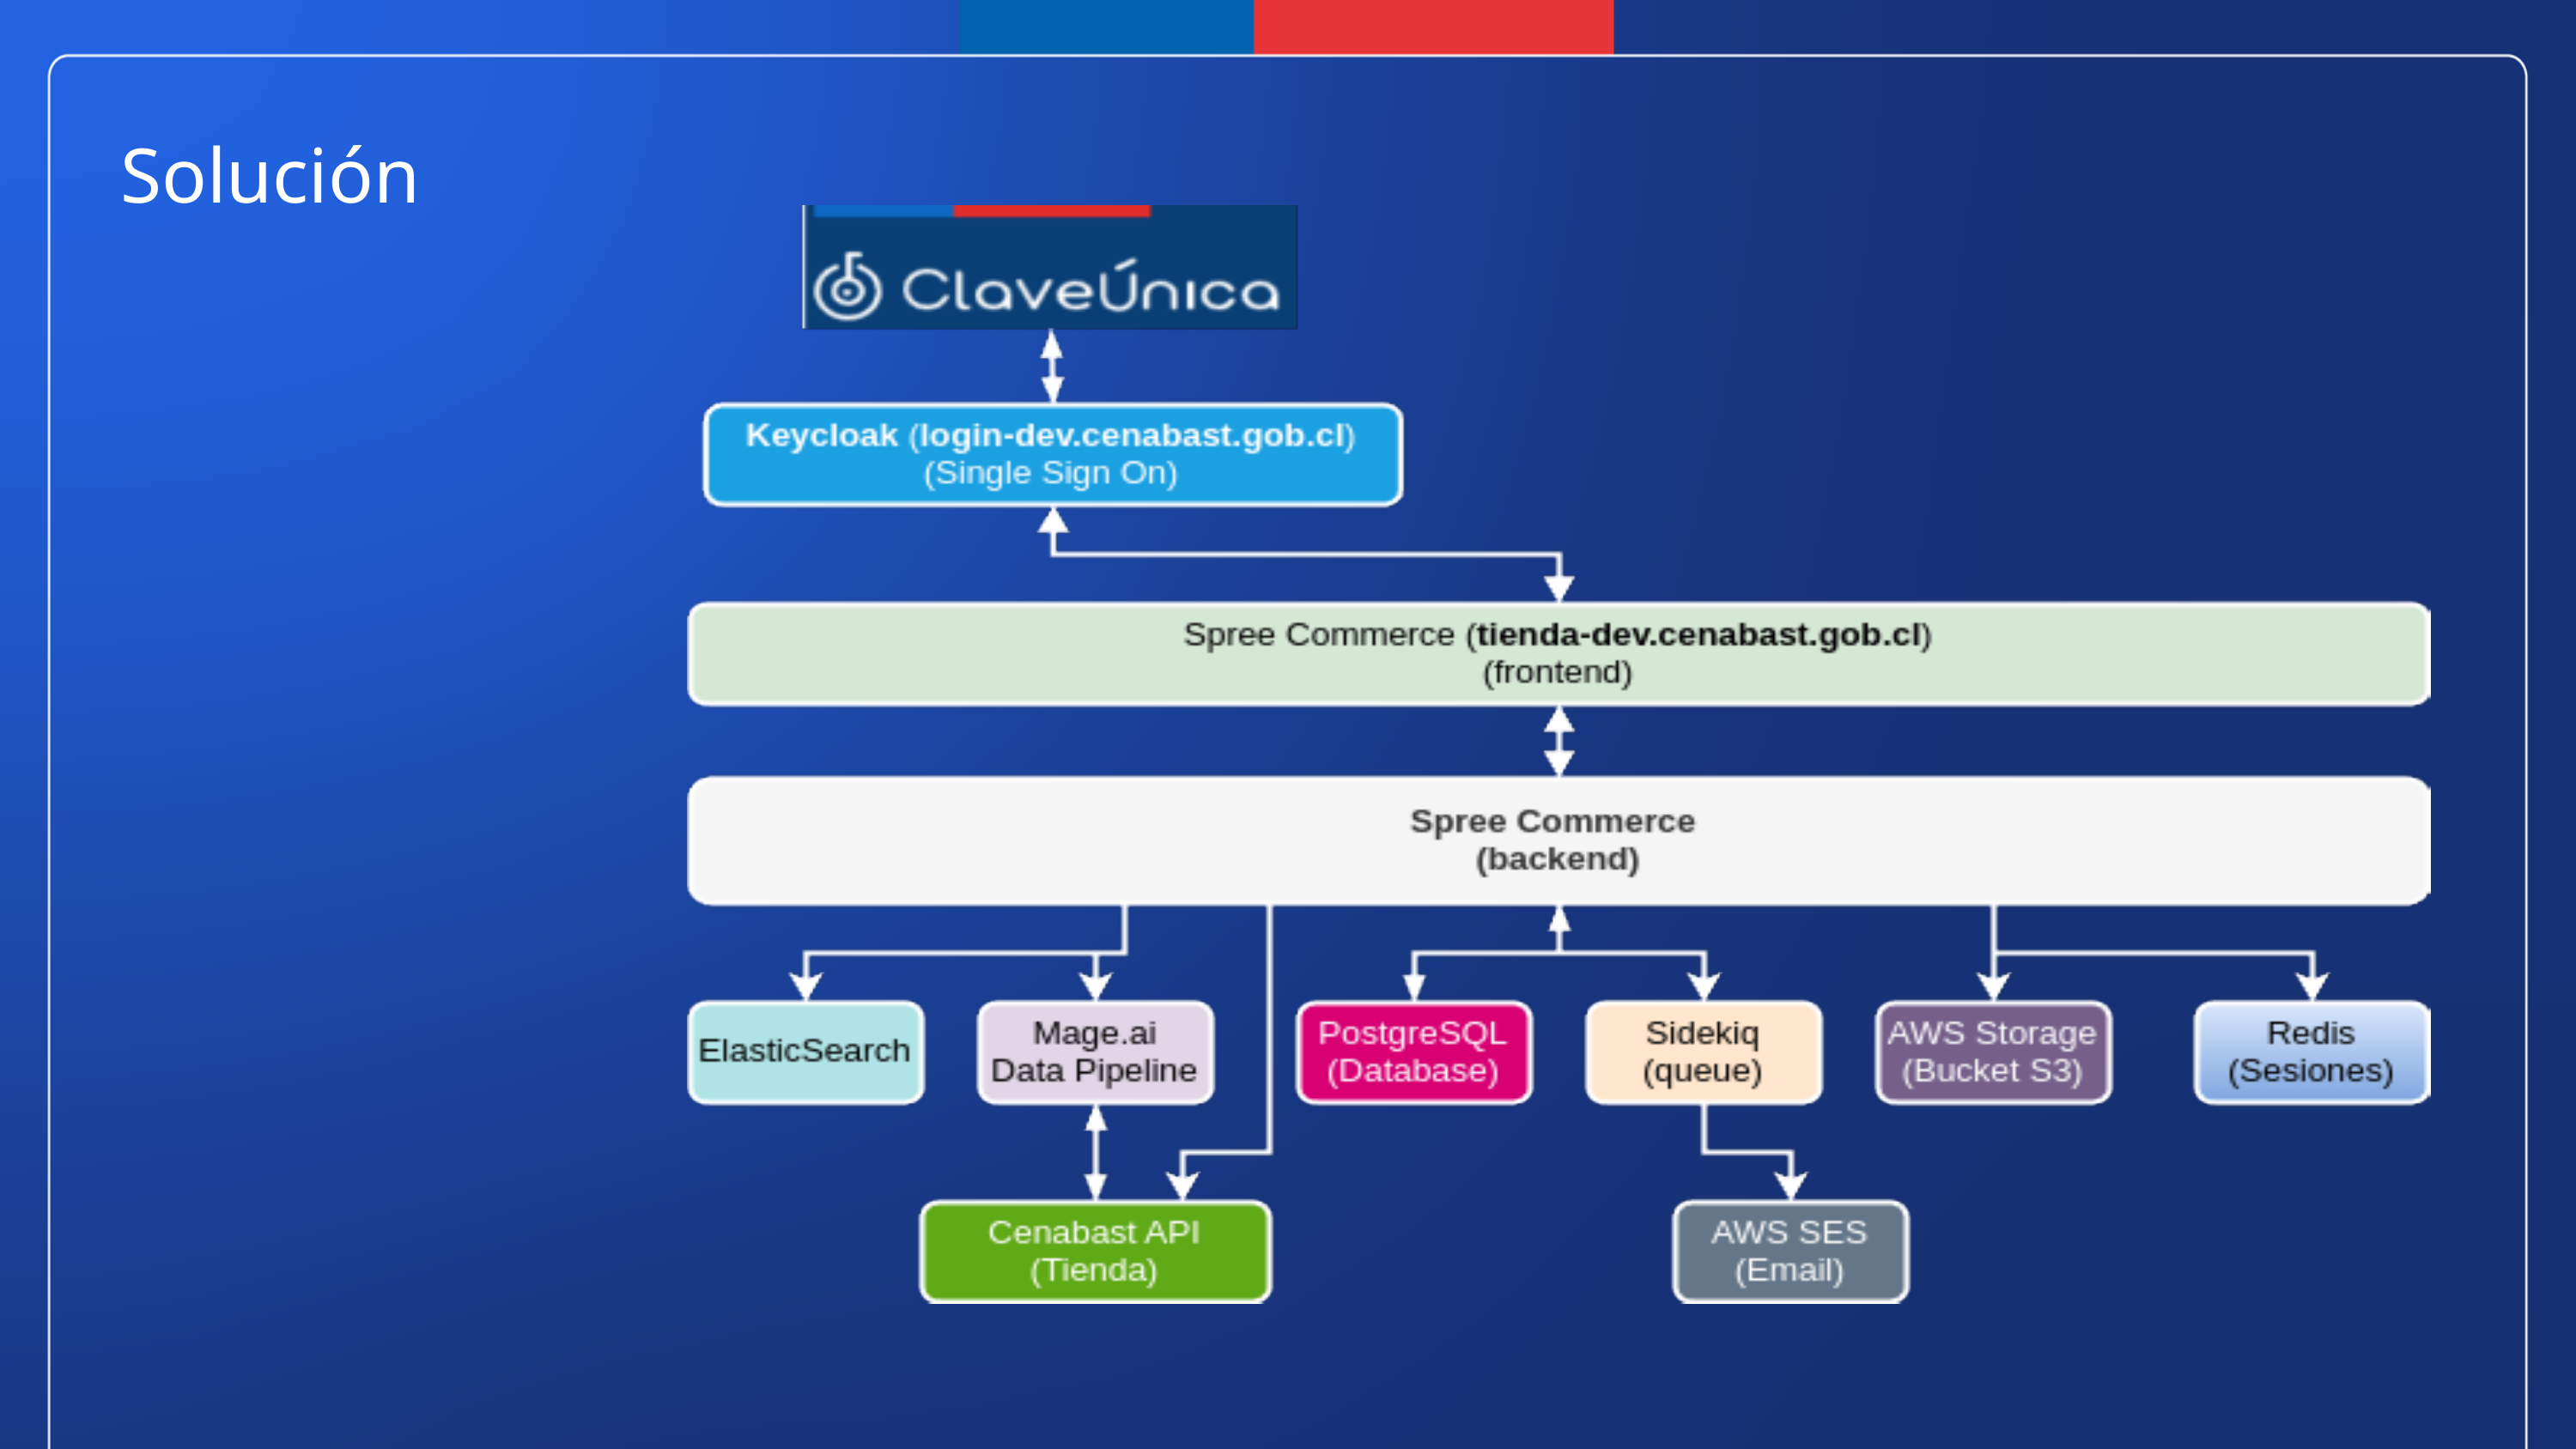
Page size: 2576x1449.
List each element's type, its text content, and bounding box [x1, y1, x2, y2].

text_box Solución [106, 72, 1477, 284]
text_box [0, 0, 2576, 1449]
picture [686, 205, 2432, 1304]
